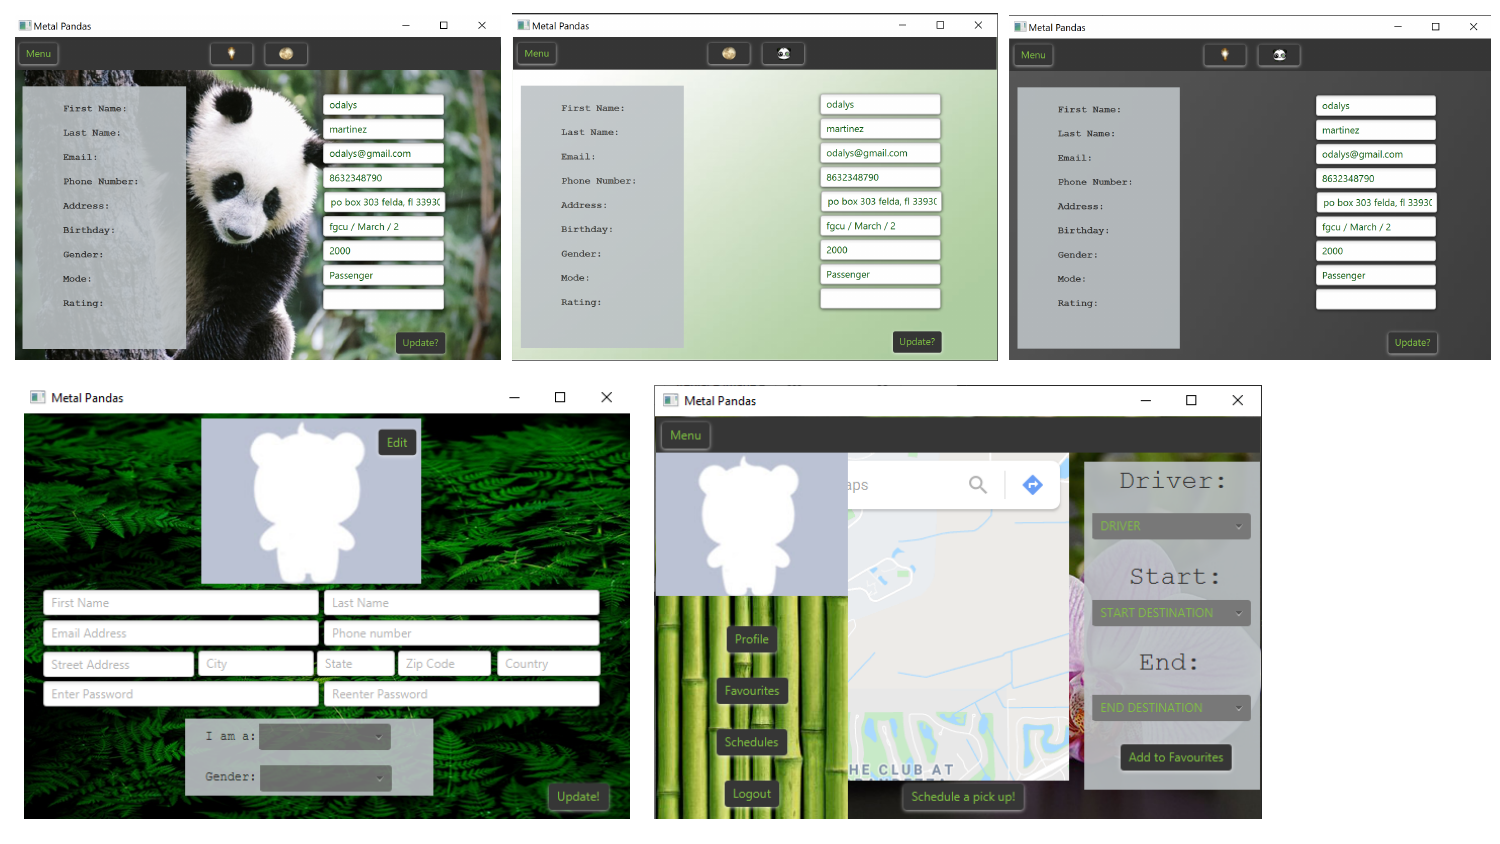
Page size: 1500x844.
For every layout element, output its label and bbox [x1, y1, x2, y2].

picture [1008, 14, 1491, 360]
picture [512, 13, 998, 361]
picture [654, 385, 1262, 819]
picture [15, 14, 501, 360]
picture [24, 385, 631, 819]
